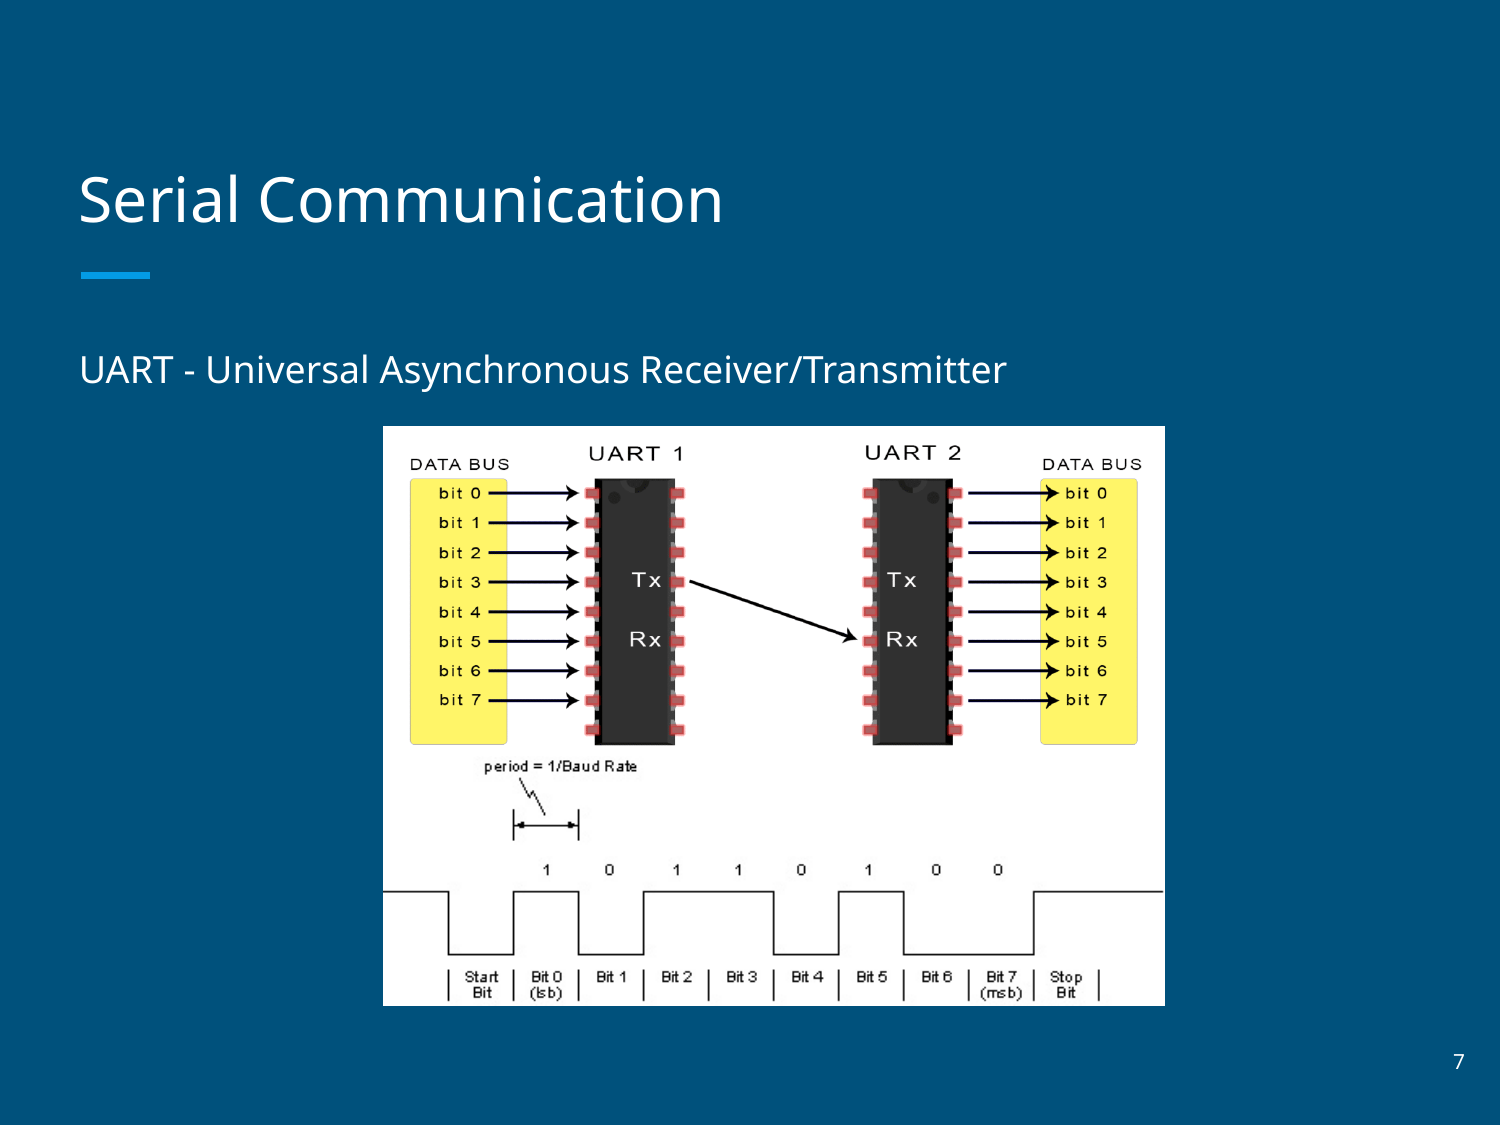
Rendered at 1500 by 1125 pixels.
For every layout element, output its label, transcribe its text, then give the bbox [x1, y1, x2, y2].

list UART - Universal Asynchronous Receiver/Transmitter [63, 324, 1437, 998]
picture [384, 427, 1164, 1005]
slide_number ‹#› [1389, 1019, 1480, 1106]
title Serial Communication [63, 100, 1437, 251]
